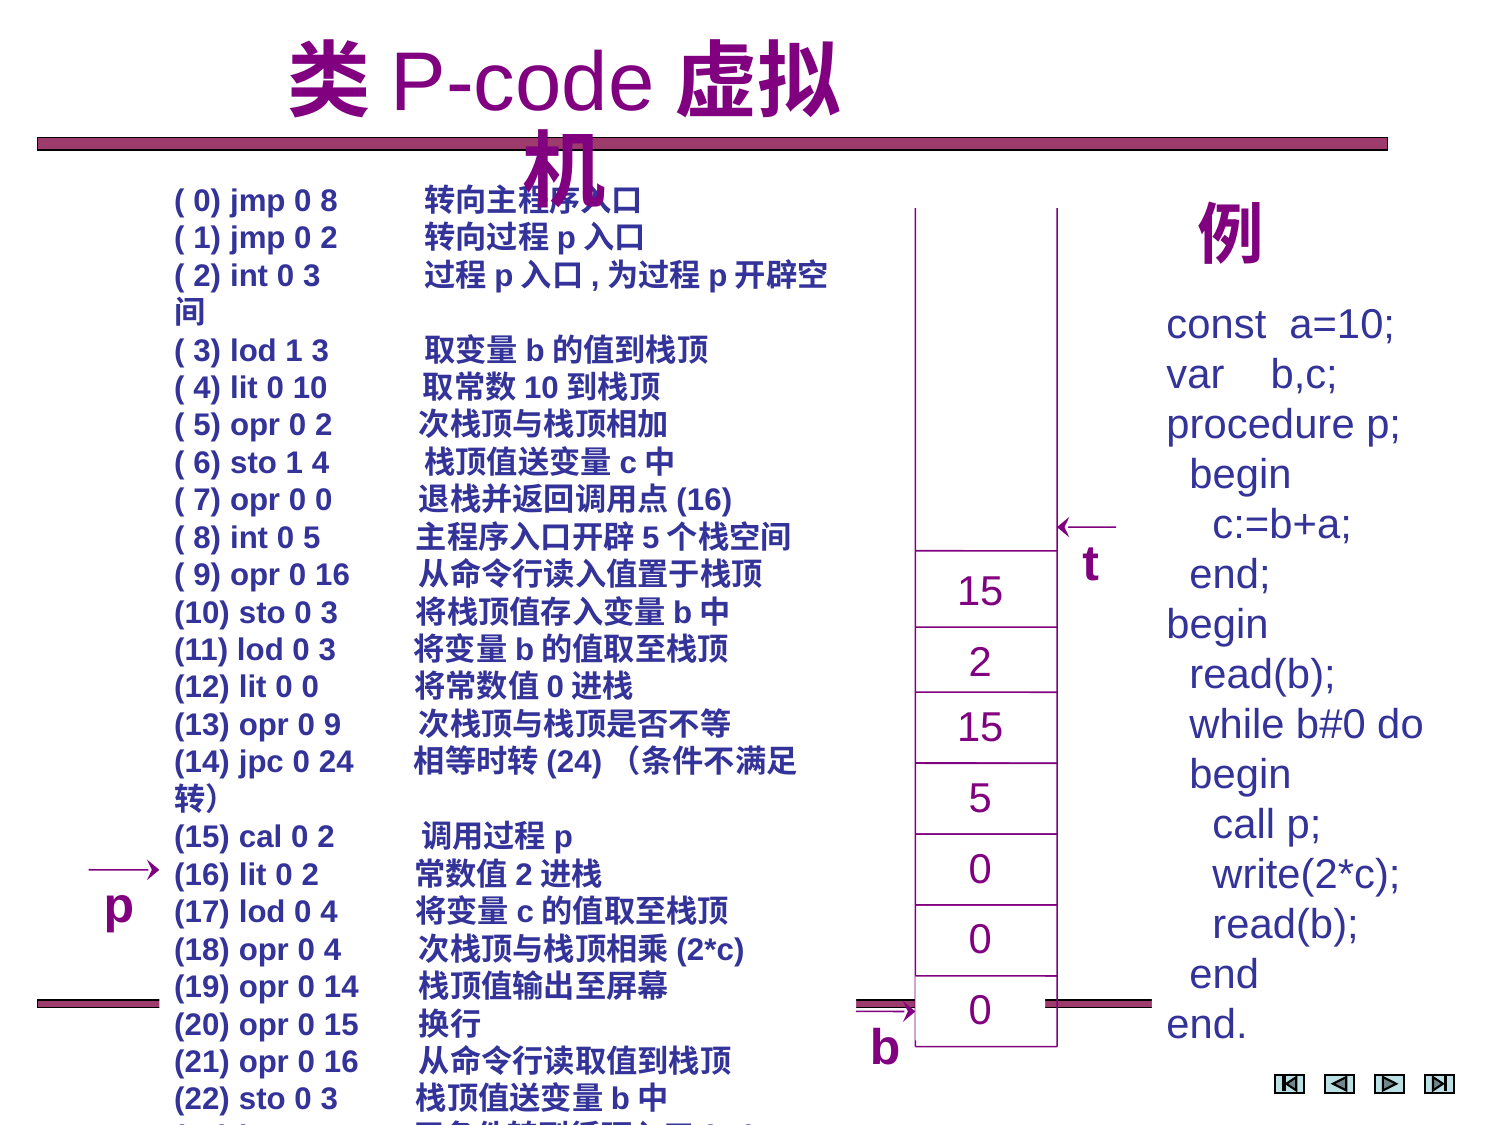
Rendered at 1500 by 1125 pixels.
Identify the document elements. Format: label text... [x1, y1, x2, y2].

text_box b [854, 1007, 916, 1082]
text_box 15 [915, 556, 1046, 622]
text_box t [1067, 522, 1115, 598]
text_box p [88, 865, 149, 941]
text_box 0 [915, 976, 1046, 1041]
text_box [1324, 1074, 1355, 1093]
text_box [1057, 516, 1070, 536]
text_box 0 [915, 835, 1046, 899]
text_box 类P-code虚拟机 [248, 30, 880, 226]
text_box [146, 859, 160, 879]
text_box 2 [915, 627, 1046, 693]
text_box [902, 1001, 910, 1007]
text_box 例 const a=10; var b,c; procedure p; begin c:=b+a; end; begin read(b); while b#0 do begin call p; write(2*c); read(b); end end. [1151, 184, 1471, 1055]
text_box [1374, 1074, 1405, 1093]
text_box 15 [915, 693, 1046, 758]
text_box [1274, 1074, 1305, 1093]
text_box 0 [915, 905, 1046, 970]
text_box [1424, 1074, 1455, 1093]
text_box ( 0) jmp 0 8 转向主程序入口 ( 1) jmp 0 2 转向过程p入口 ( 2) int 0 3 过程p入口,为过程p开辟空间 ( 3) lod 1 3 取变量b的值到栈顶 ( 4) lit 0 10 取常数10到栈顶 ( 5) opr 0 2 次栈顶与栈顶相加 ( 6) sto 1 4 栈顶值送变量c中 ( 7) opr 0 0 退栈并返回调用点(16) ( 8) int 0 5 主程序入口开辟5个栈空间 ( 9) opr 0 16 从命令行读入值置于栈顶 (10) sto 0 3 将栈顶值存入变量b中 (11) lod 0 3 将变量b的值取至栈顶 (12) lit 0 0 将常数值0进栈 (13) opr 0 9 次栈顶与栈顶是否不等 (14) jpc 0 24 相等时转(24)（条件不满足转） (15) cal 0 2 调用过程p (16) lit 0 2 常数值2进栈 (17) lod 0 4 将变量c的值取至栈顶 (18) opr 0 4 次栈顶与栈顶相乘(2*c) (19) opr 0 14 栈顶值输出至屏幕 (20) opr 0 15 换行 (21) opr 0 16 从命令行读取值到栈顶 (22) sto 0 3 栈顶值送变量b中 (23) jmp 0 11 无条件转到循环入口(11) (24) opr 0 0 结束退栈 [159, 172, 857, 1125]
text_box 5 [915, 763, 1046, 829]
